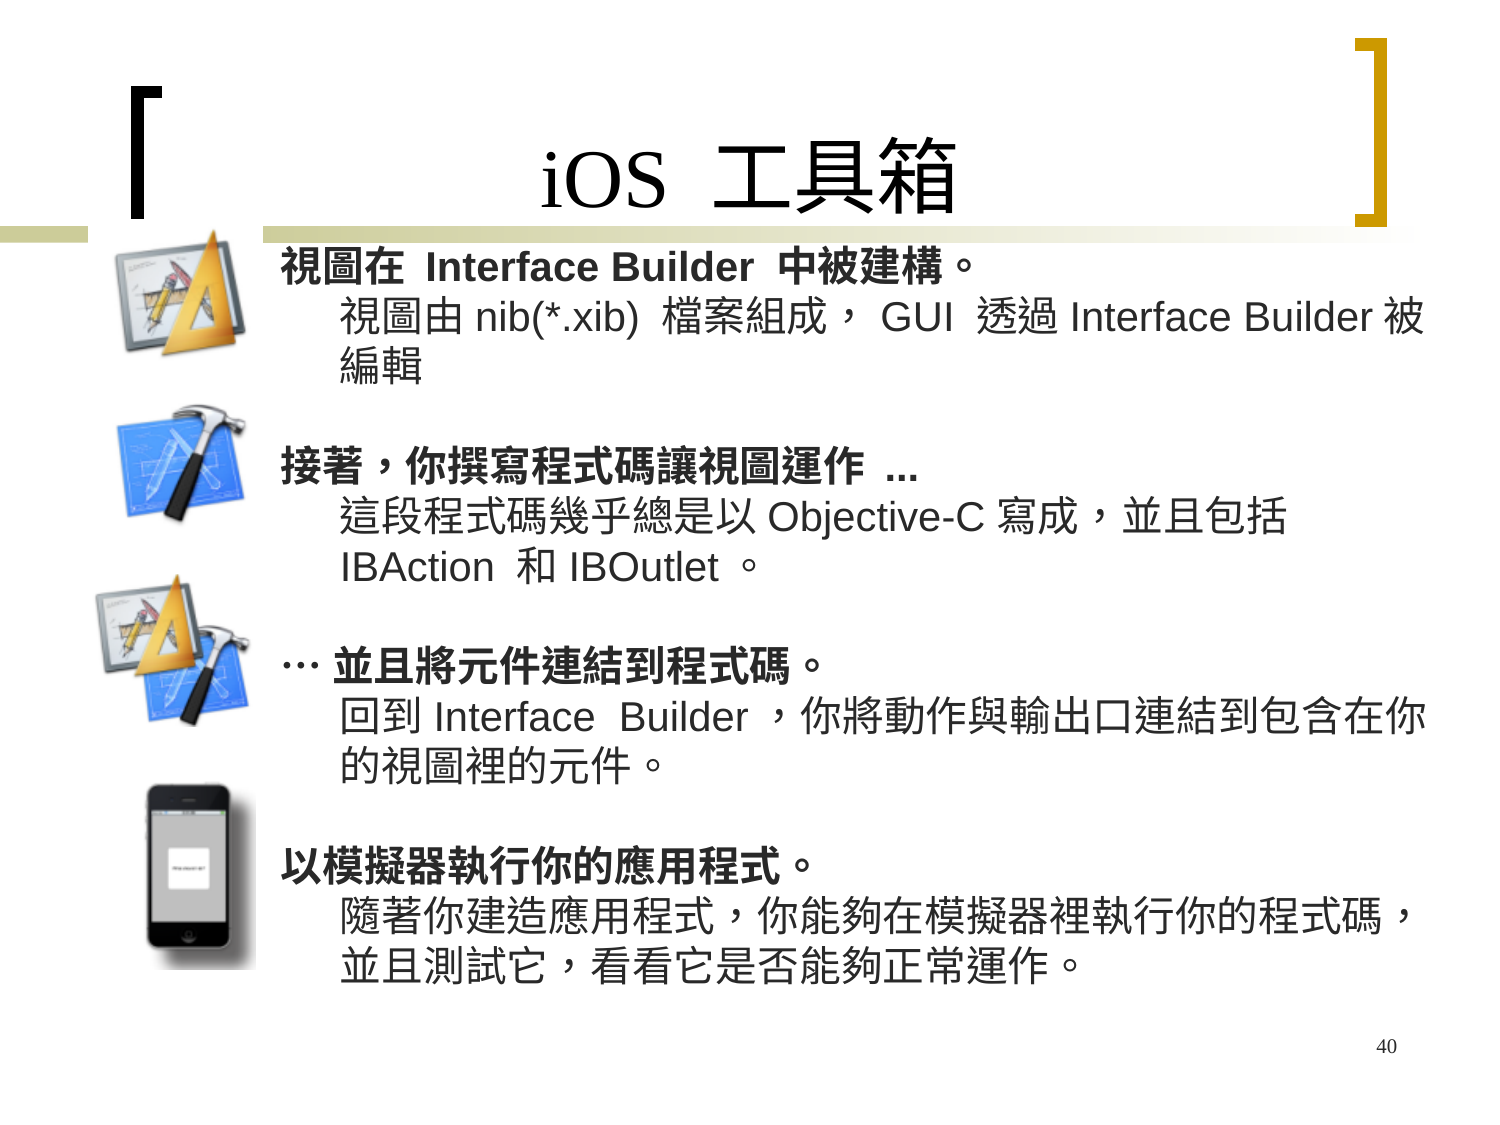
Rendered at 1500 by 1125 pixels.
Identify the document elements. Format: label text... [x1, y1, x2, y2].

slide_number 40 [1099, 1024, 1413, 1101]
picture [88, 219, 263, 362]
picture [111, 774, 256, 970]
title iOS 工具箱 [75, 110, 1425, 232]
list 視圖在 Interface Builder 中被建構。 視圖由nib(*.xib) 檔案組成，GUI 透過Interface Builder被編輯 接著，你撰寫程式碼讓視圖運作 ... 這段程式碼幾乎總是以Objective-C寫成，並且包括IBAction 和IBOutlet。 …並且將元件連結到程式碼。 回到Interface Builder，你將動作與輸出口連結到包含在你的視圖裡的元件。 以模擬器執行你的應用程式。 隨著你建造應用程式，你能夠在模擬器裡執行你的程式碼，並且測試它，看看它是否能夠正常運作。 [265, 231, 1459, 1046]
picture [88, 573, 261, 728]
picture [88, 385, 260, 531]
